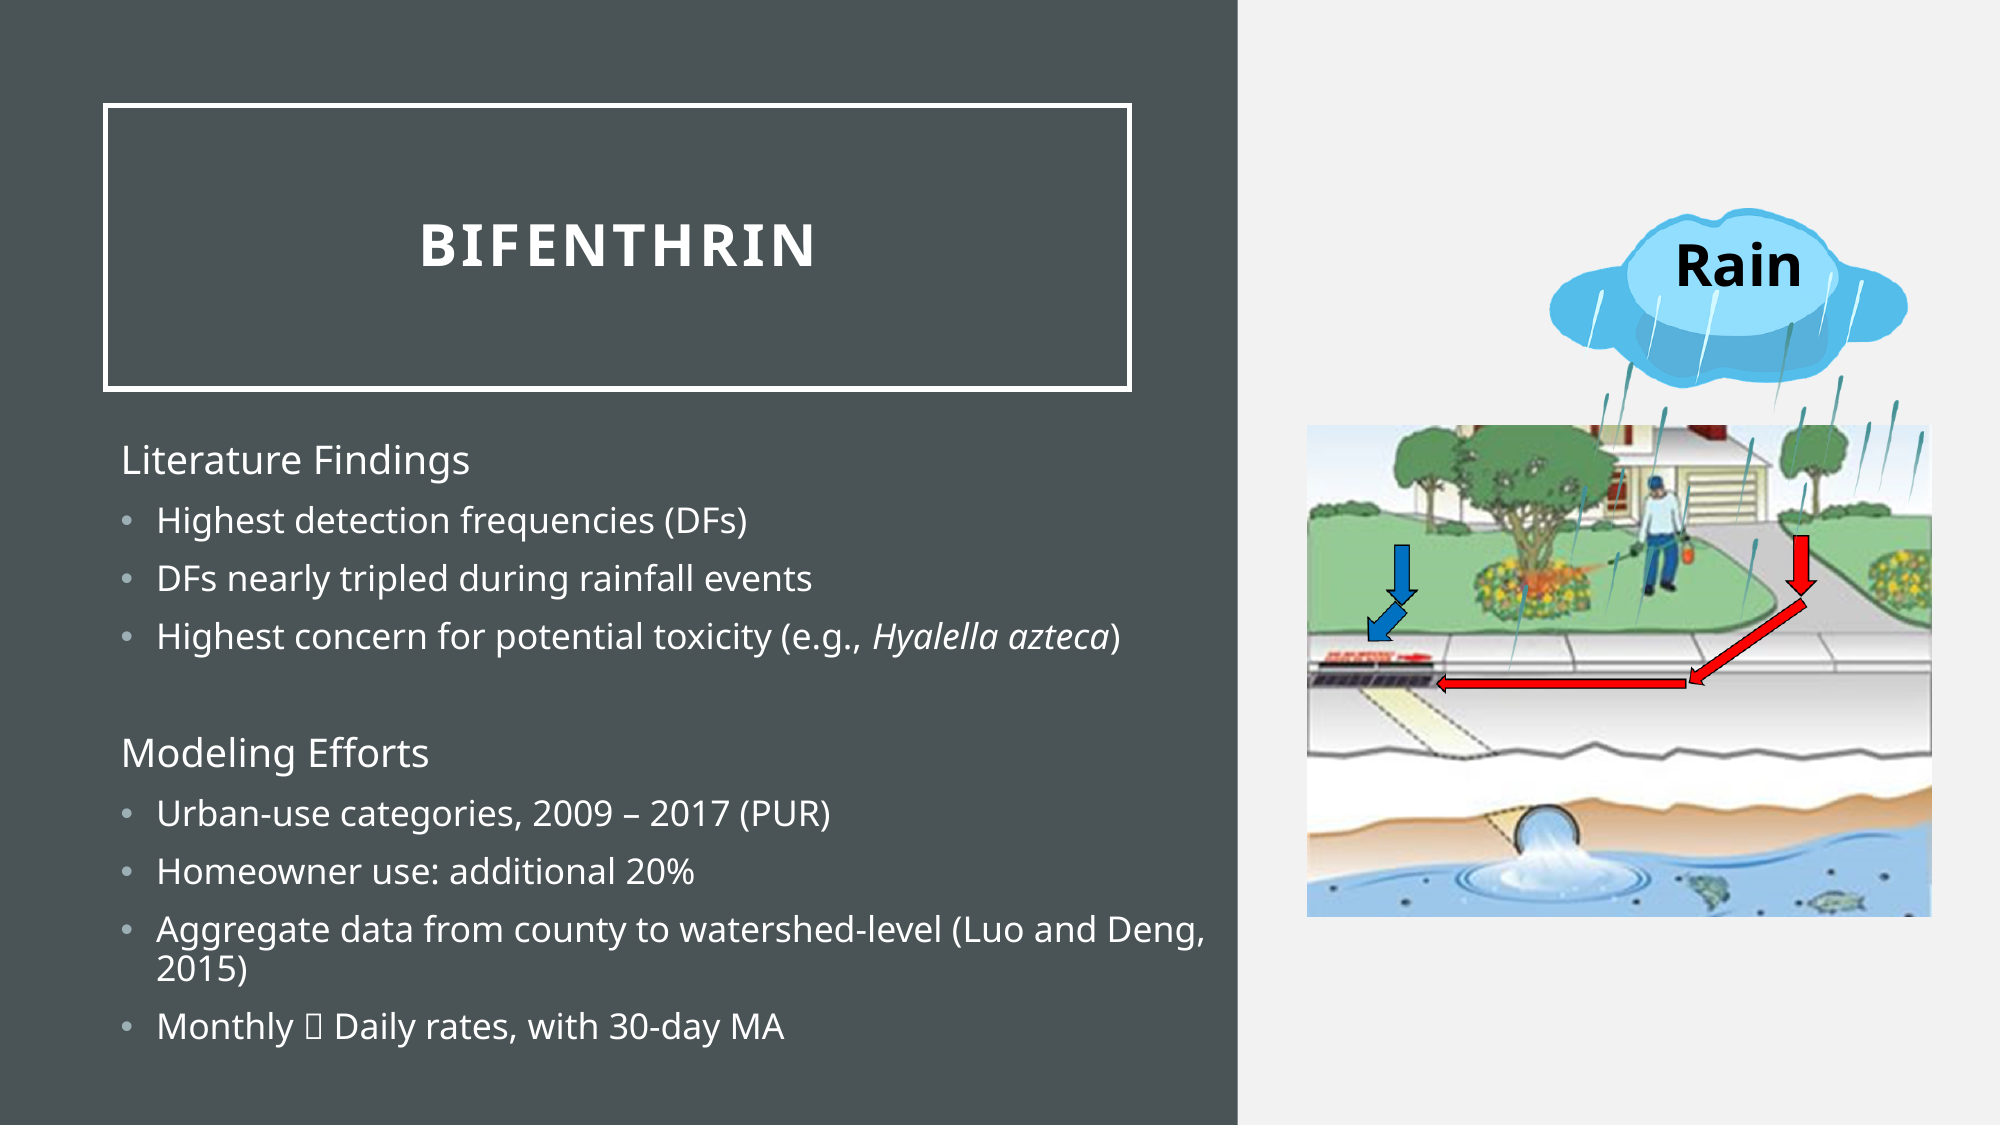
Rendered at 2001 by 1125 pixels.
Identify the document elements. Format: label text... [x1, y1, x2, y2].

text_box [1307, 208, 1932, 917]
title Bifenthrin [103, 103, 1132, 392]
text_box [0, 0, 1238, 1125]
text_box [1238, 0, 2000, 1125]
list Literature Findings Highest detection frequencies (DFs) DFs nearly tripled during rainfall events Highest concern for potential toxicity (e.g., Hyalella azteca) Modeling Efforts Urban-use categories, 2009 – 2017 (PUR) Homeowner use: additional 20% Aggregate data from county to watershed-level (Luo and Deng, 2015) Monthly  Daily rates, with 30-day MA [105, 432, 1238, 1055]
